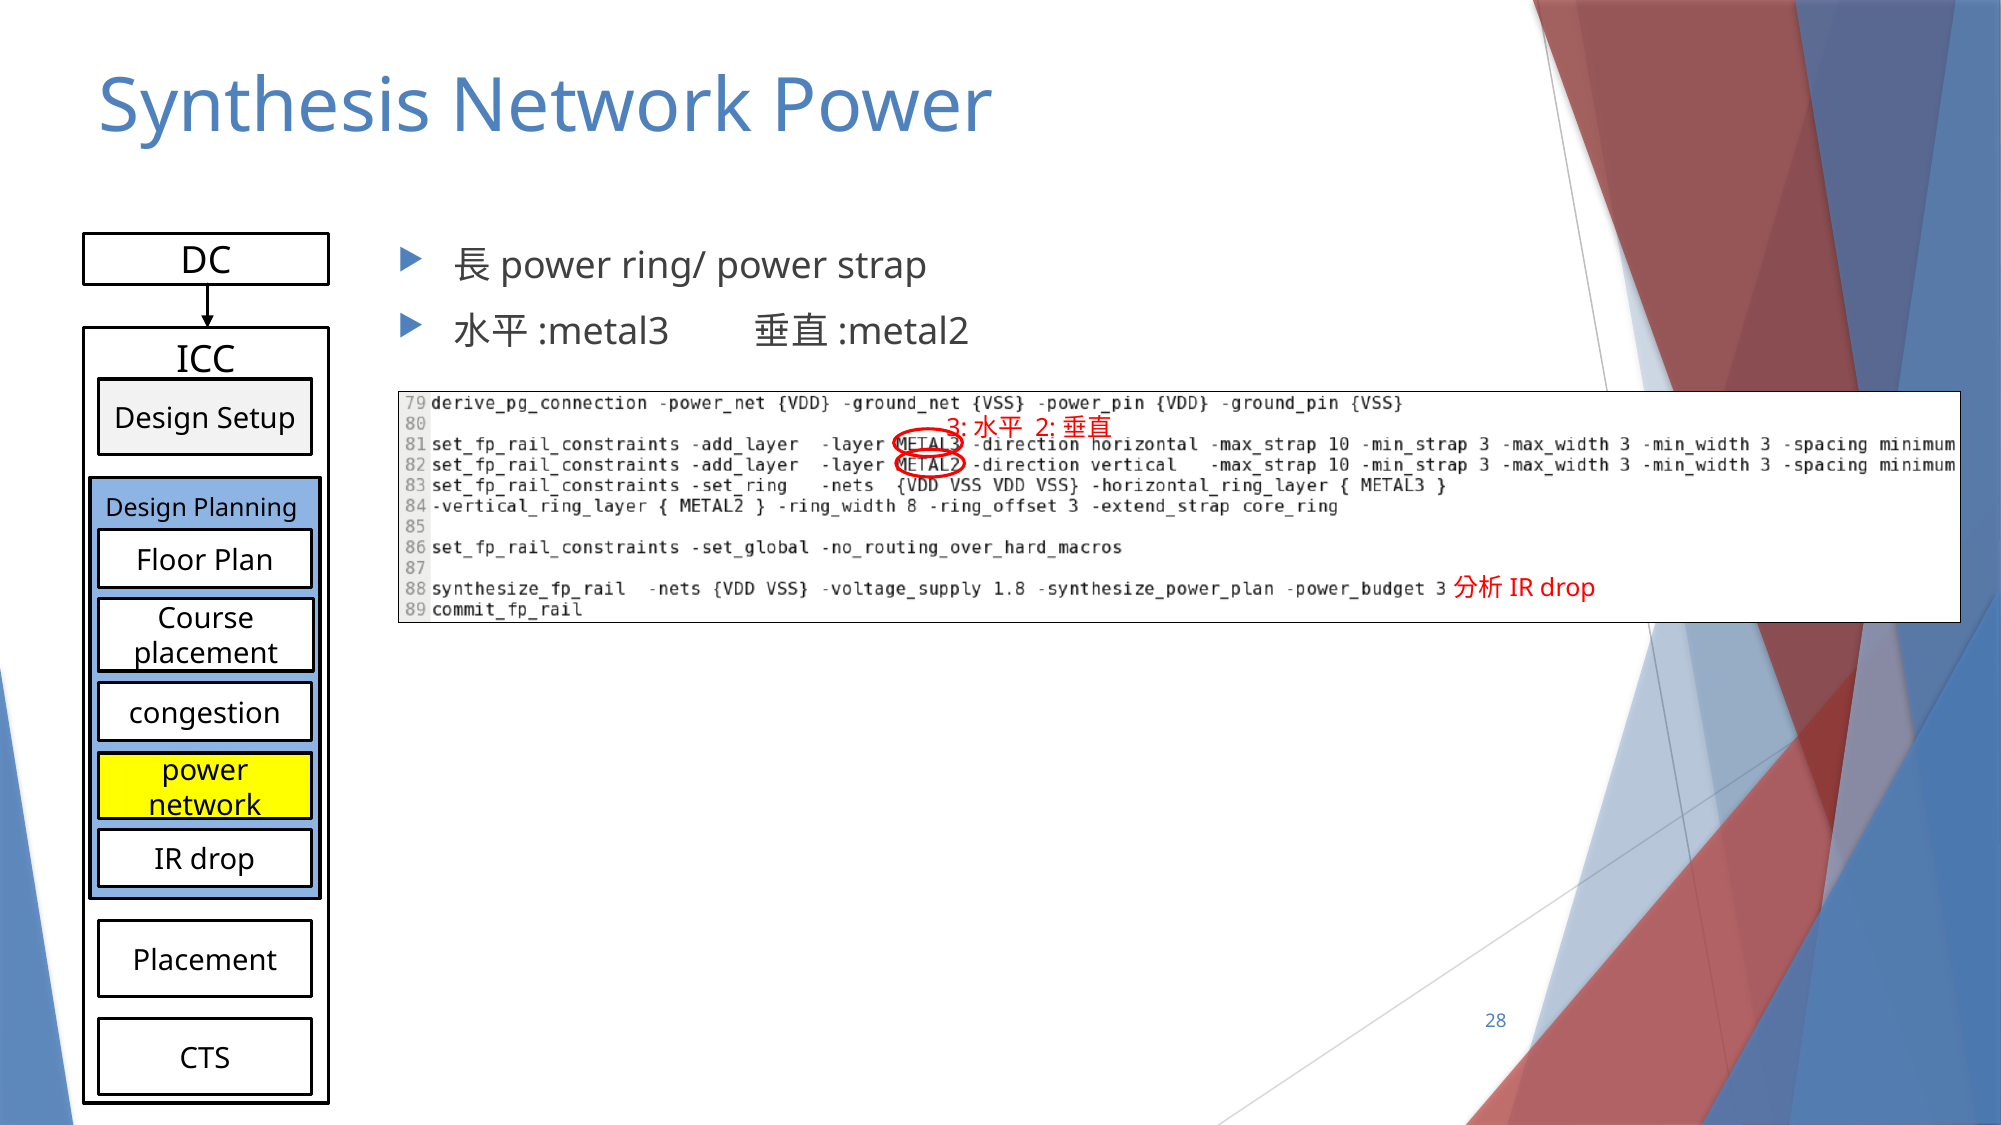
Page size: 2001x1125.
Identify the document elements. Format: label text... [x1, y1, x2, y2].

text_box [88, 476, 322, 900]
text_box [82, 326, 330, 1105]
text_box Course placement [97, 597, 315, 673]
list 長power ring/ power strap 水平:metal3 垂直:metal2 [382, 233, 1522, 504]
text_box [397, 391, 1961, 623]
text_box Placement [97, 919, 313, 998]
text_box CTS [97, 1017, 313, 1096]
title Synthesis Network Power [83, 48, 1765, 165]
text_box power network [97, 751, 313, 820]
text_box ICC [161, 327, 251, 387]
text_box Floor Plan [97, 530, 313, 589]
text_box congestion [97, 681, 313, 742]
text_box DC [82, 232, 330, 286]
slide_number 28 [1409, 991, 1522, 1051]
text_box Design Setup [97, 377, 313, 456]
text_box Design Planning [90, 484, 313, 530]
text_box IR drop [97, 828, 313, 888]
